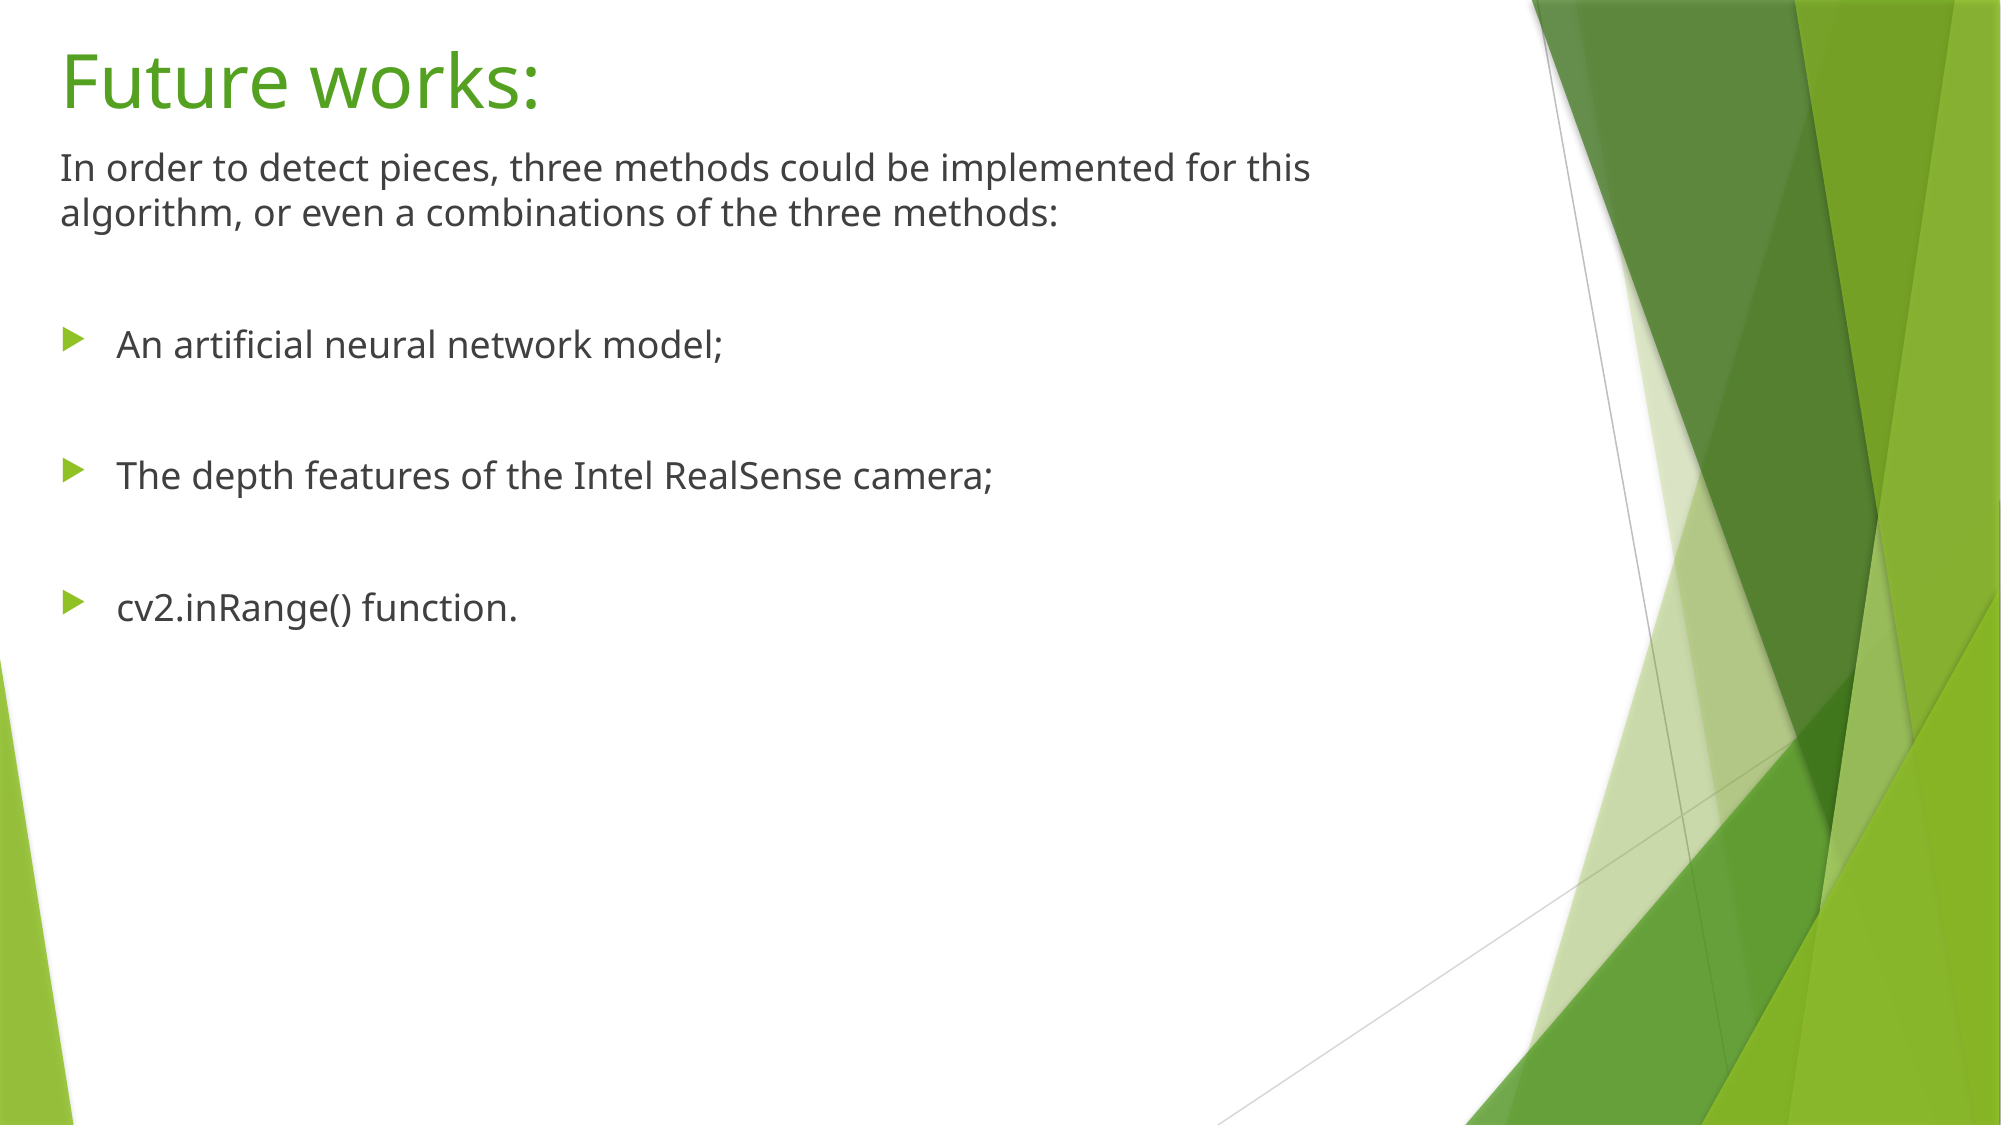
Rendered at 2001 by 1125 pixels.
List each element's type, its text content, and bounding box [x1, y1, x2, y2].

list Future works: In order to detect pieces, three methods could be implemented for this algorithm, or even a combinations of the three methods: An artificial neural network model; The depth features of the Intel RealSense camera; cv2.inRange() function. [45, 25, 1456, 1100]
